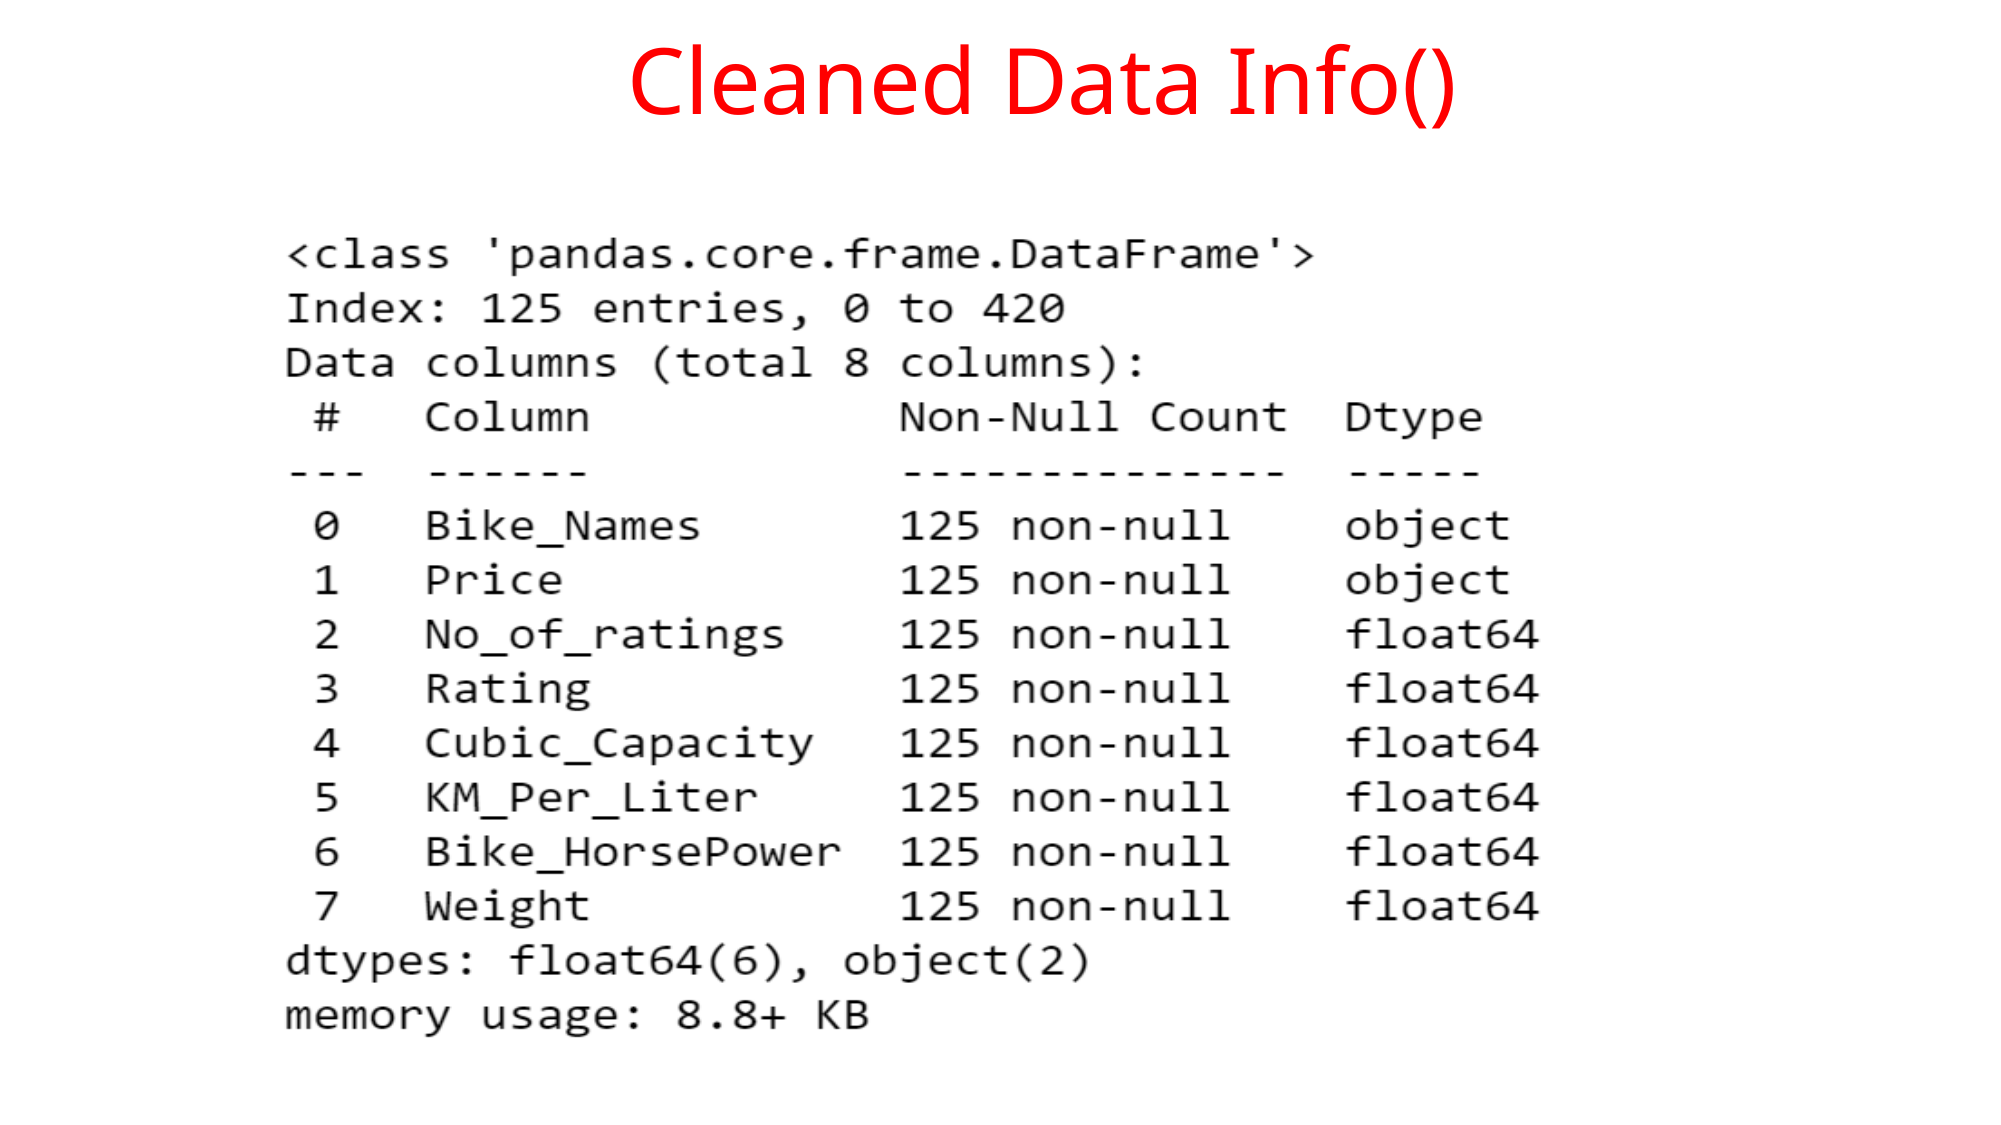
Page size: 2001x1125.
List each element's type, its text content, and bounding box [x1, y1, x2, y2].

title Cleaned Data Info() [137, 0, 1863, 171]
picture [267, 214, 1557, 1066]
